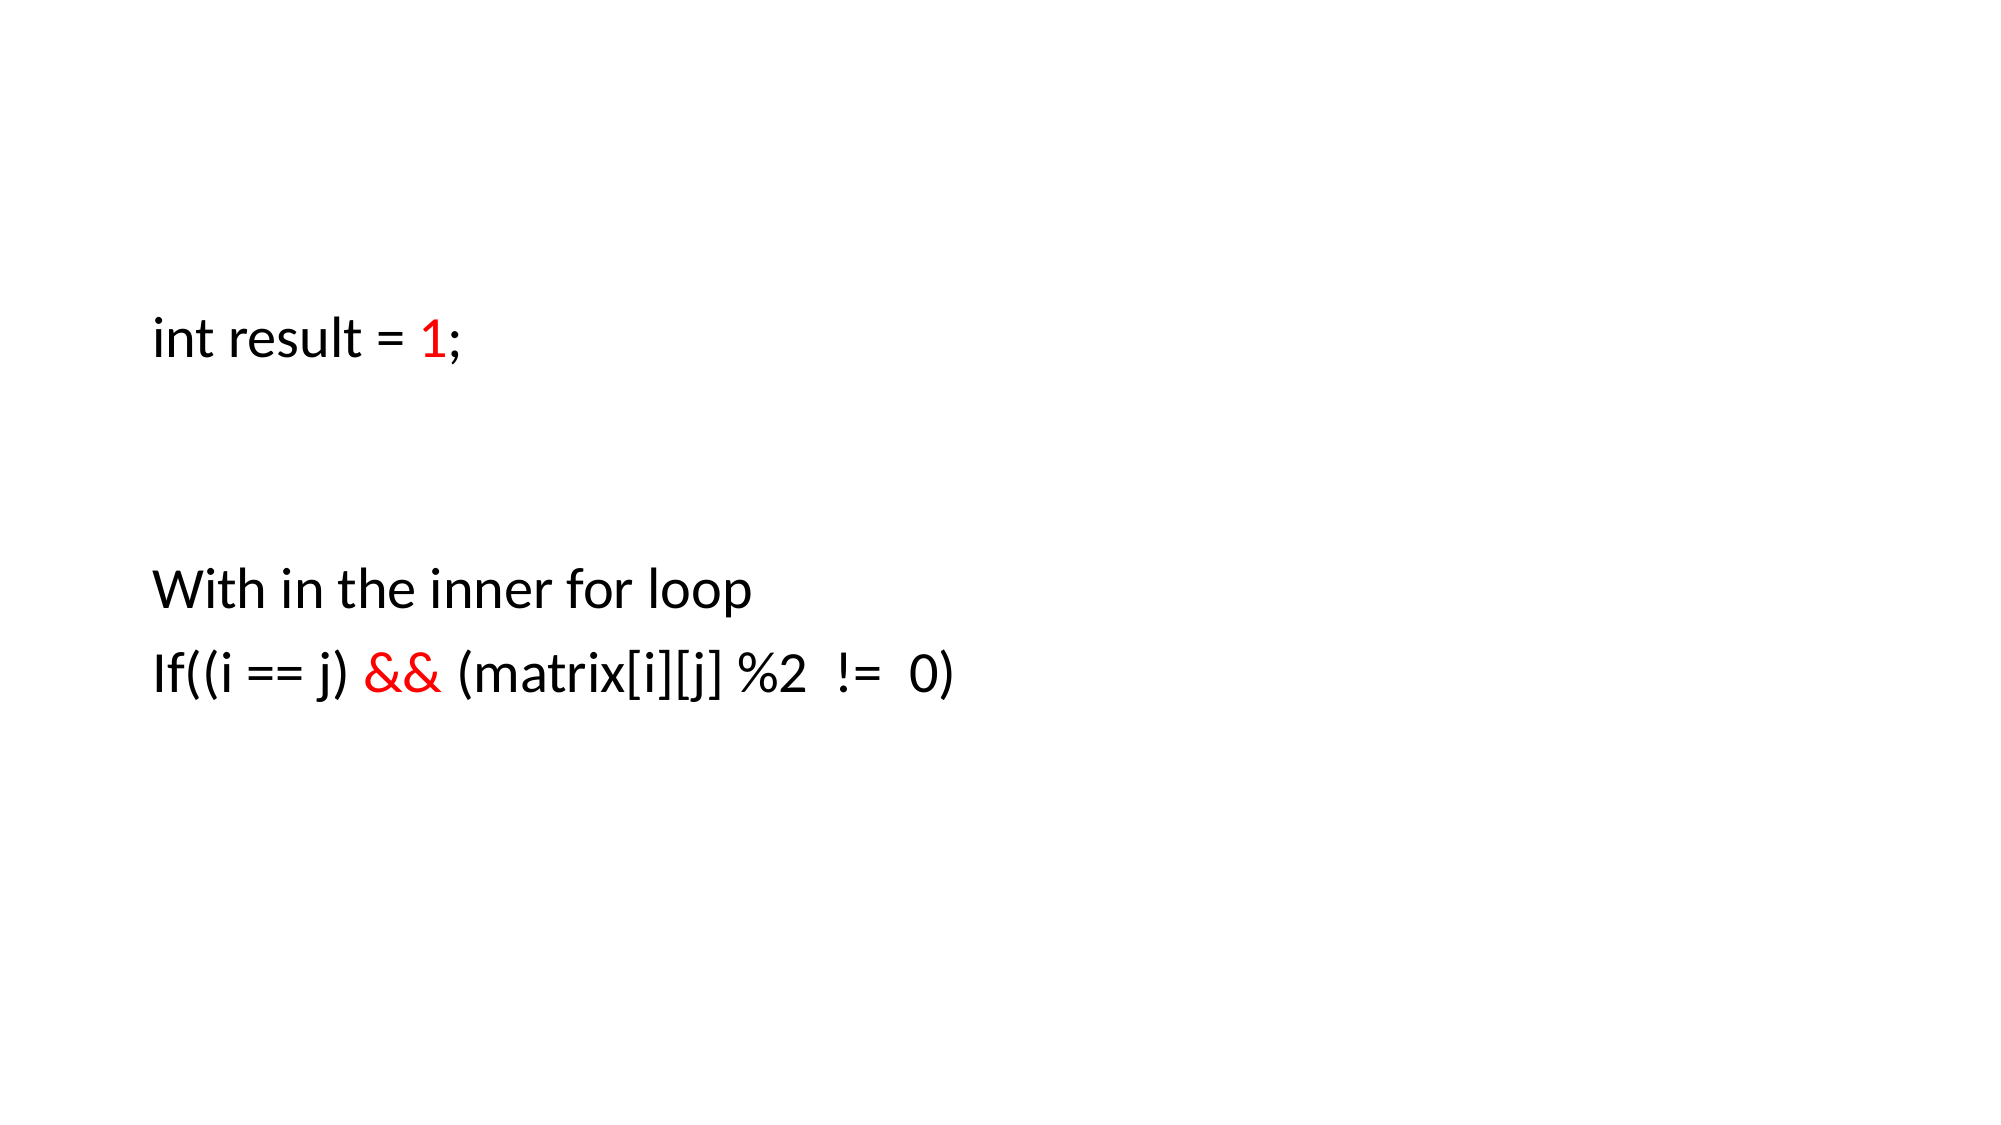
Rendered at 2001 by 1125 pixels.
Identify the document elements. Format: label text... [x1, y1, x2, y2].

list int result = 1; With in the inner for loop If((i == j) && (matrix[i][j] %2 != 0) [137, 299, 1863, 1014]
